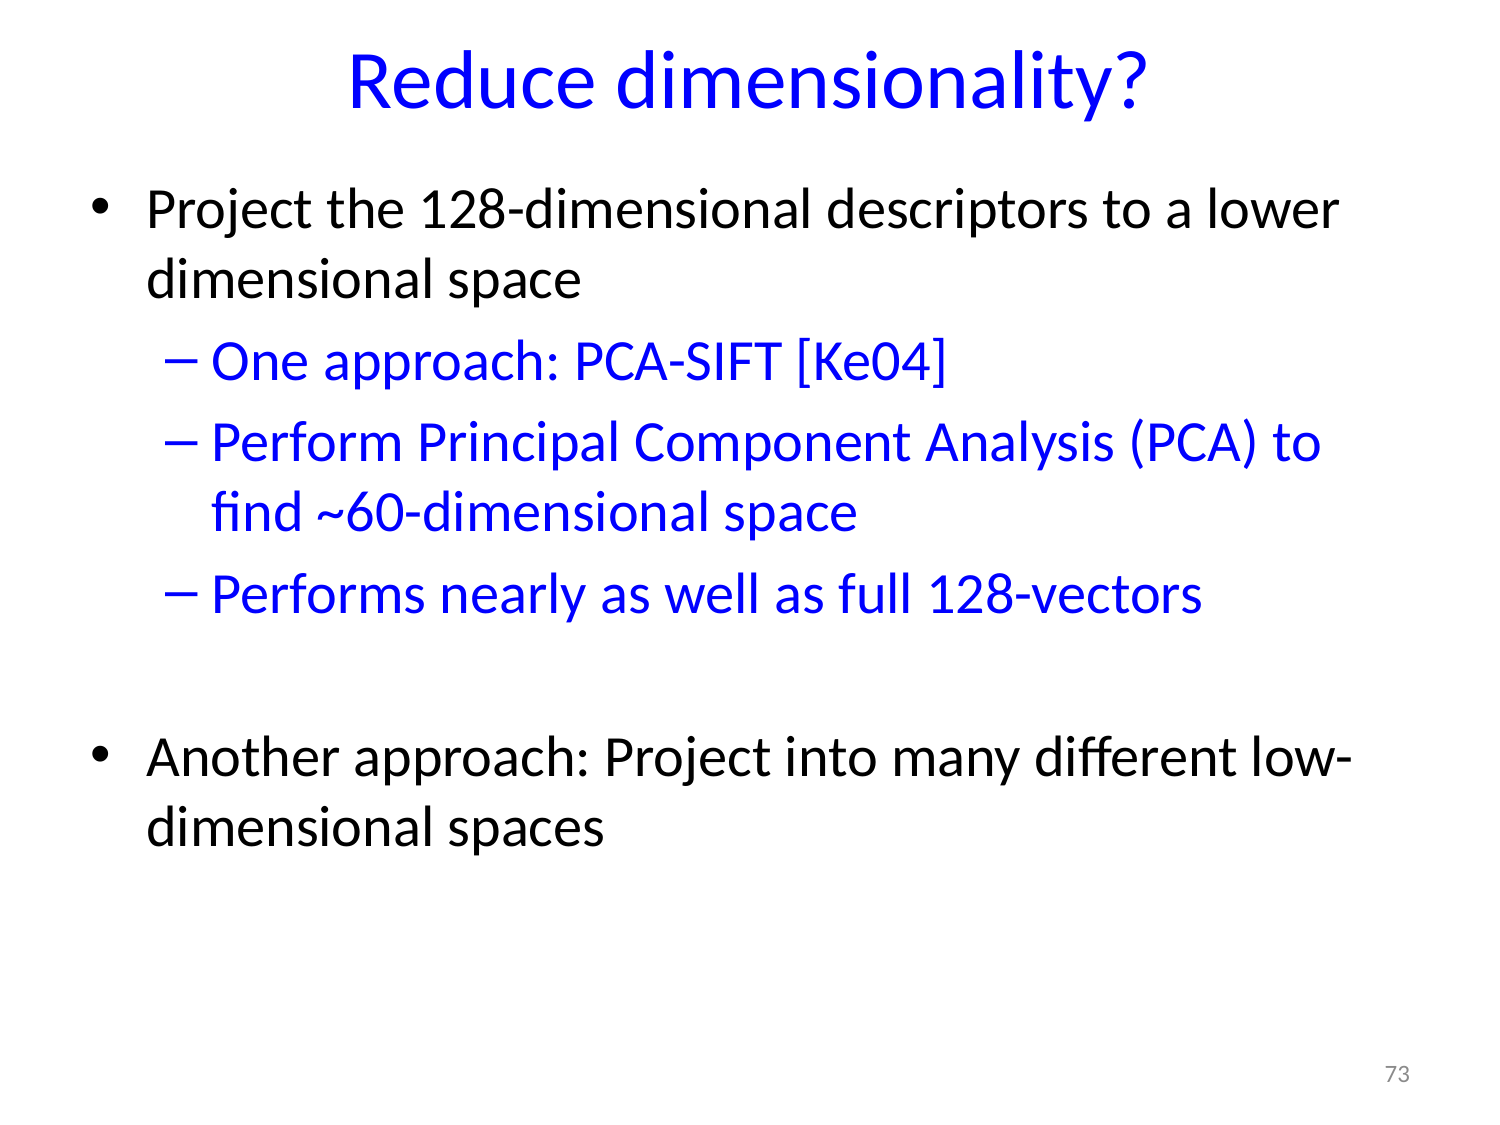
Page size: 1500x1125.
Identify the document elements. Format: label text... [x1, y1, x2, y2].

list Project the 128-dimensional descriptors to a lower dimensional space One approach: PCA-SIFT [Ke04] Perform Principal Component Analysis (PCA) to find ~60-dimensional space Performs nearly as well as full 128-vectors Another approach: Project into many different low-dimensional spaces [75, 162, 1425, 1005]
slide_number 73 [1074, 1042, 1425, 1103]
title Reduce dimensionality? [75, 0, 1425, 150]
